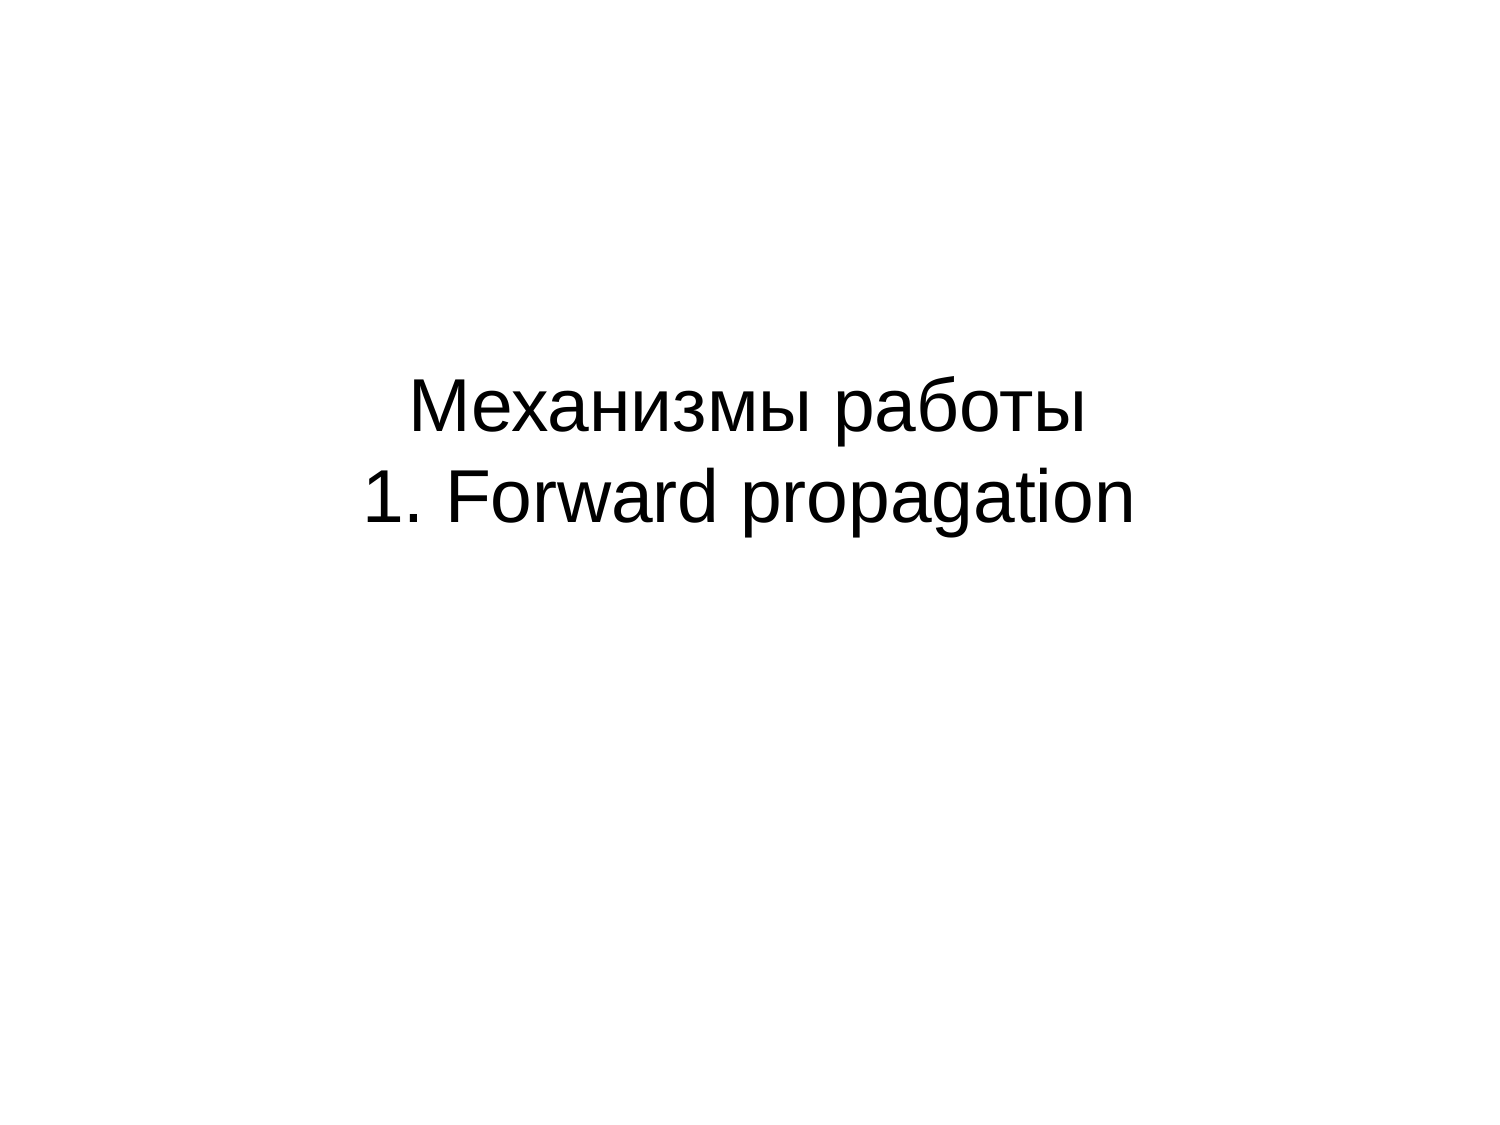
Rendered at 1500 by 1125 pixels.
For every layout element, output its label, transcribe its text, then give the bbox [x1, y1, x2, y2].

text_box 1. Forward propagation [360, 445, 1140, 538]
text_box Механизмы работы [406, 354, 1094, 445]
